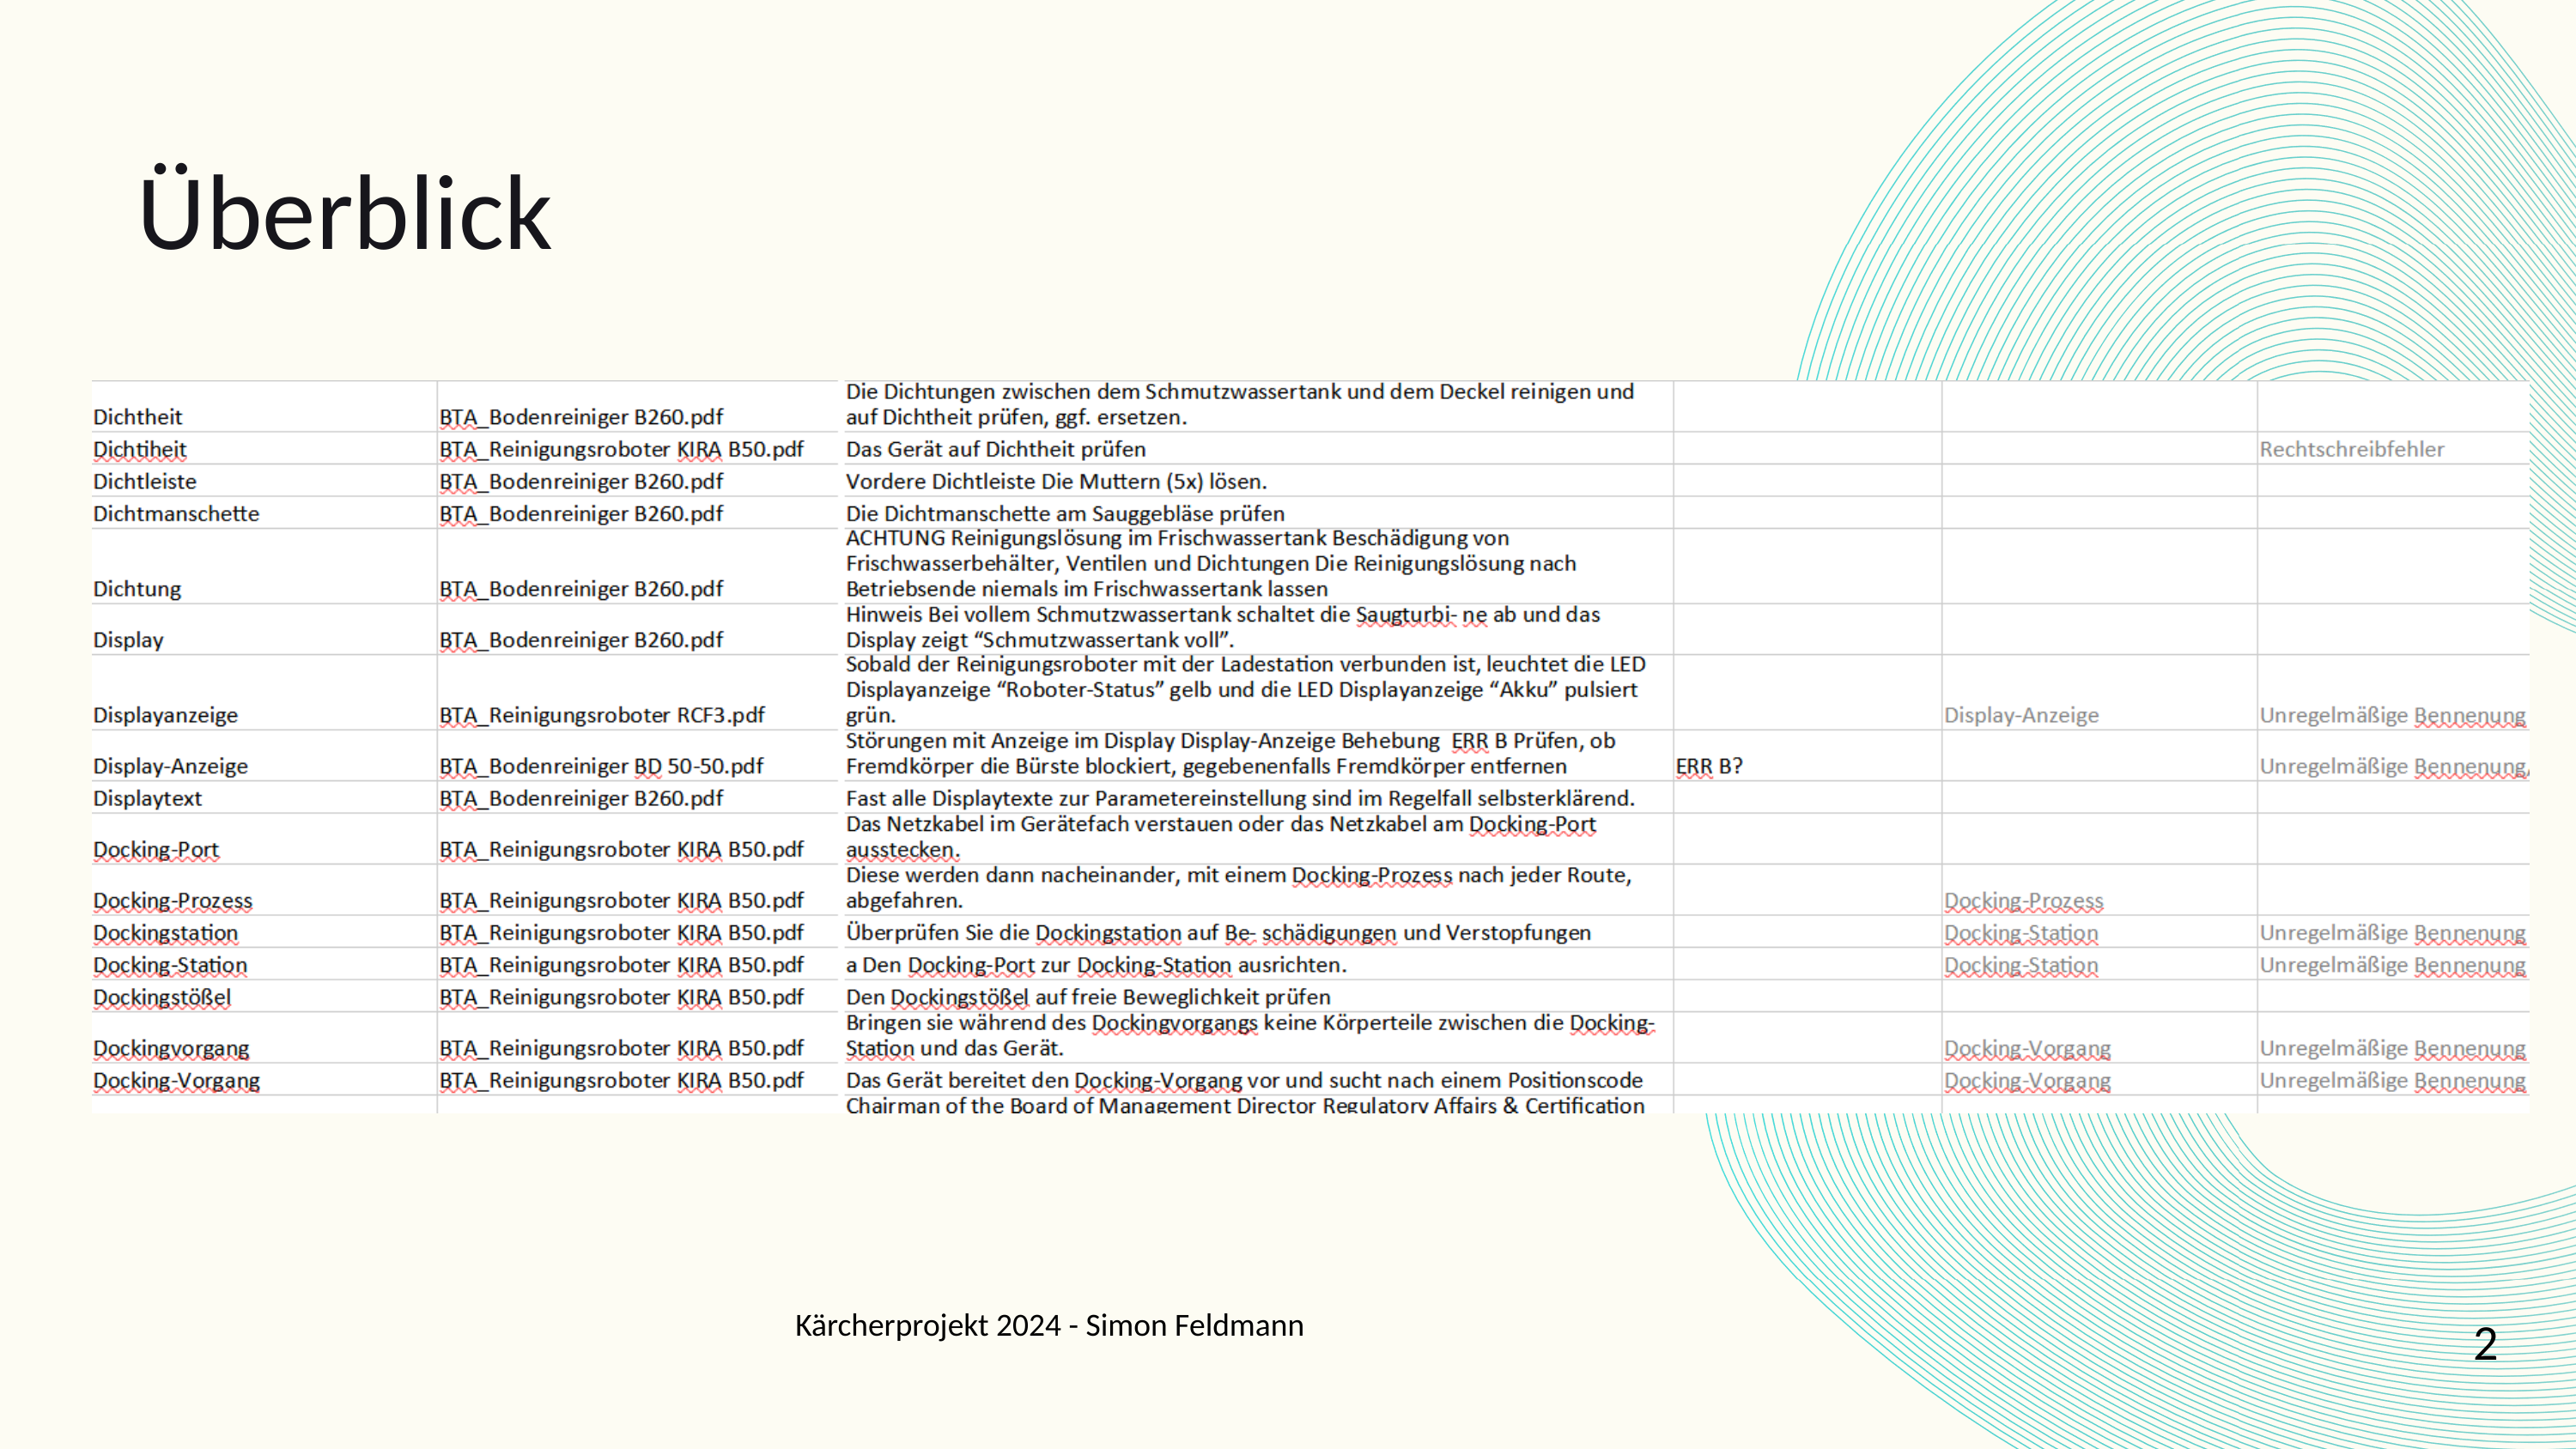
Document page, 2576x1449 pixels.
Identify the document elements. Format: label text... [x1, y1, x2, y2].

text_box [1658, 0, 2576, 1449]
footer Kärcherprojekt 2024 - Simon Feldmann [782, 1297, 1794, 1378]
text_box Überblick [137, 219, 1505, 271]
picture [92, 380, 2530, 1114]
slide_number 2 [2157, 1260, 2512, 1377]
